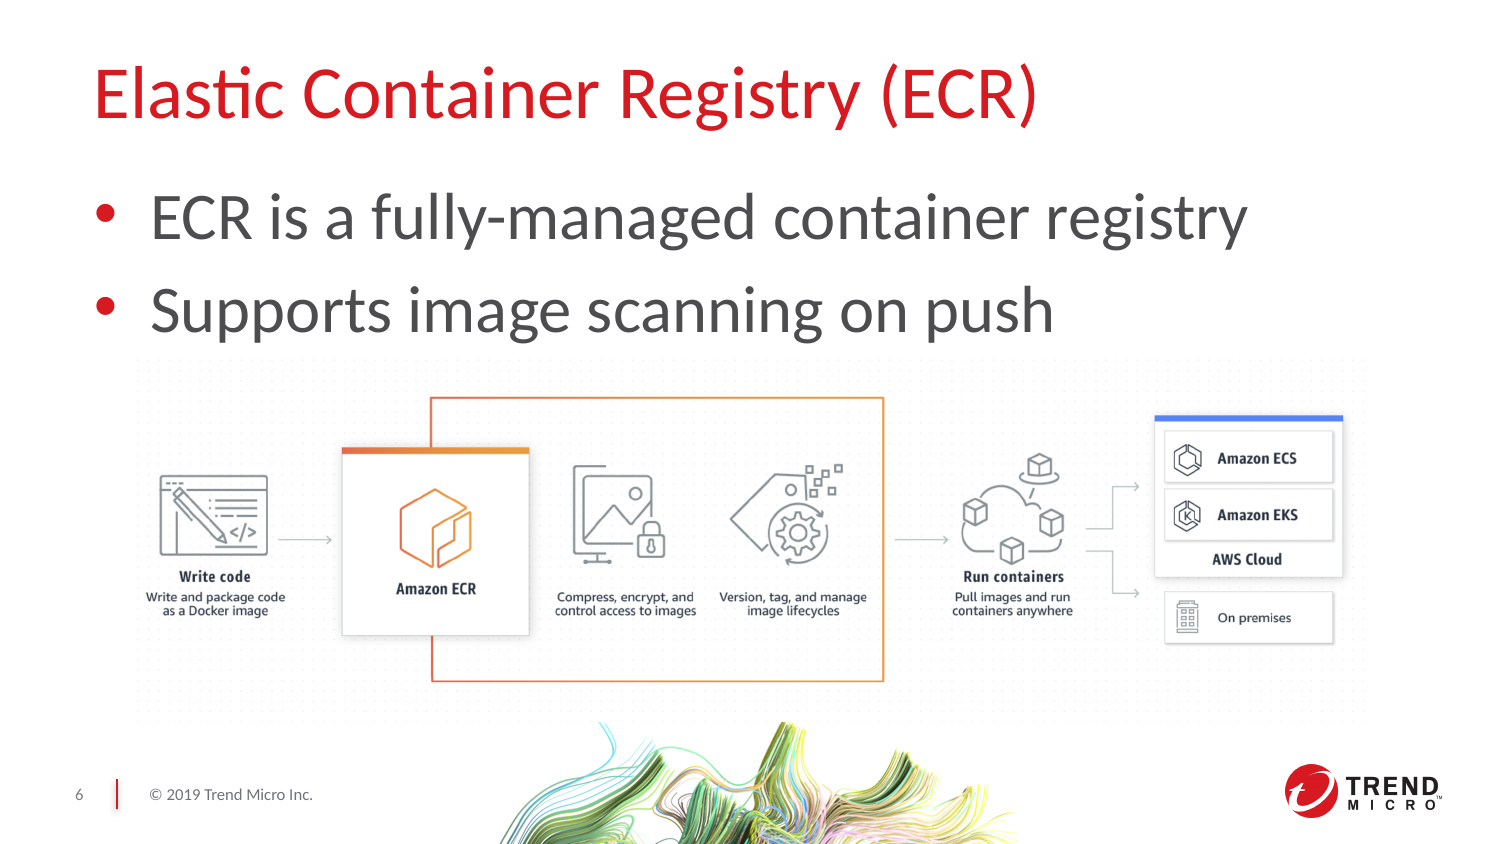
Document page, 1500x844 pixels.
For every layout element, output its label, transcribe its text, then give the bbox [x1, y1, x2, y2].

picture [132, 356, 1368, 722]
title Elastic Container Registry (ECR) [94, 61, 1407, 149]
list ECR is a fully-managed container registry Supports image scanning on push [94, 165, 1407, 767]
picture [0, 703, 1500, 844]
